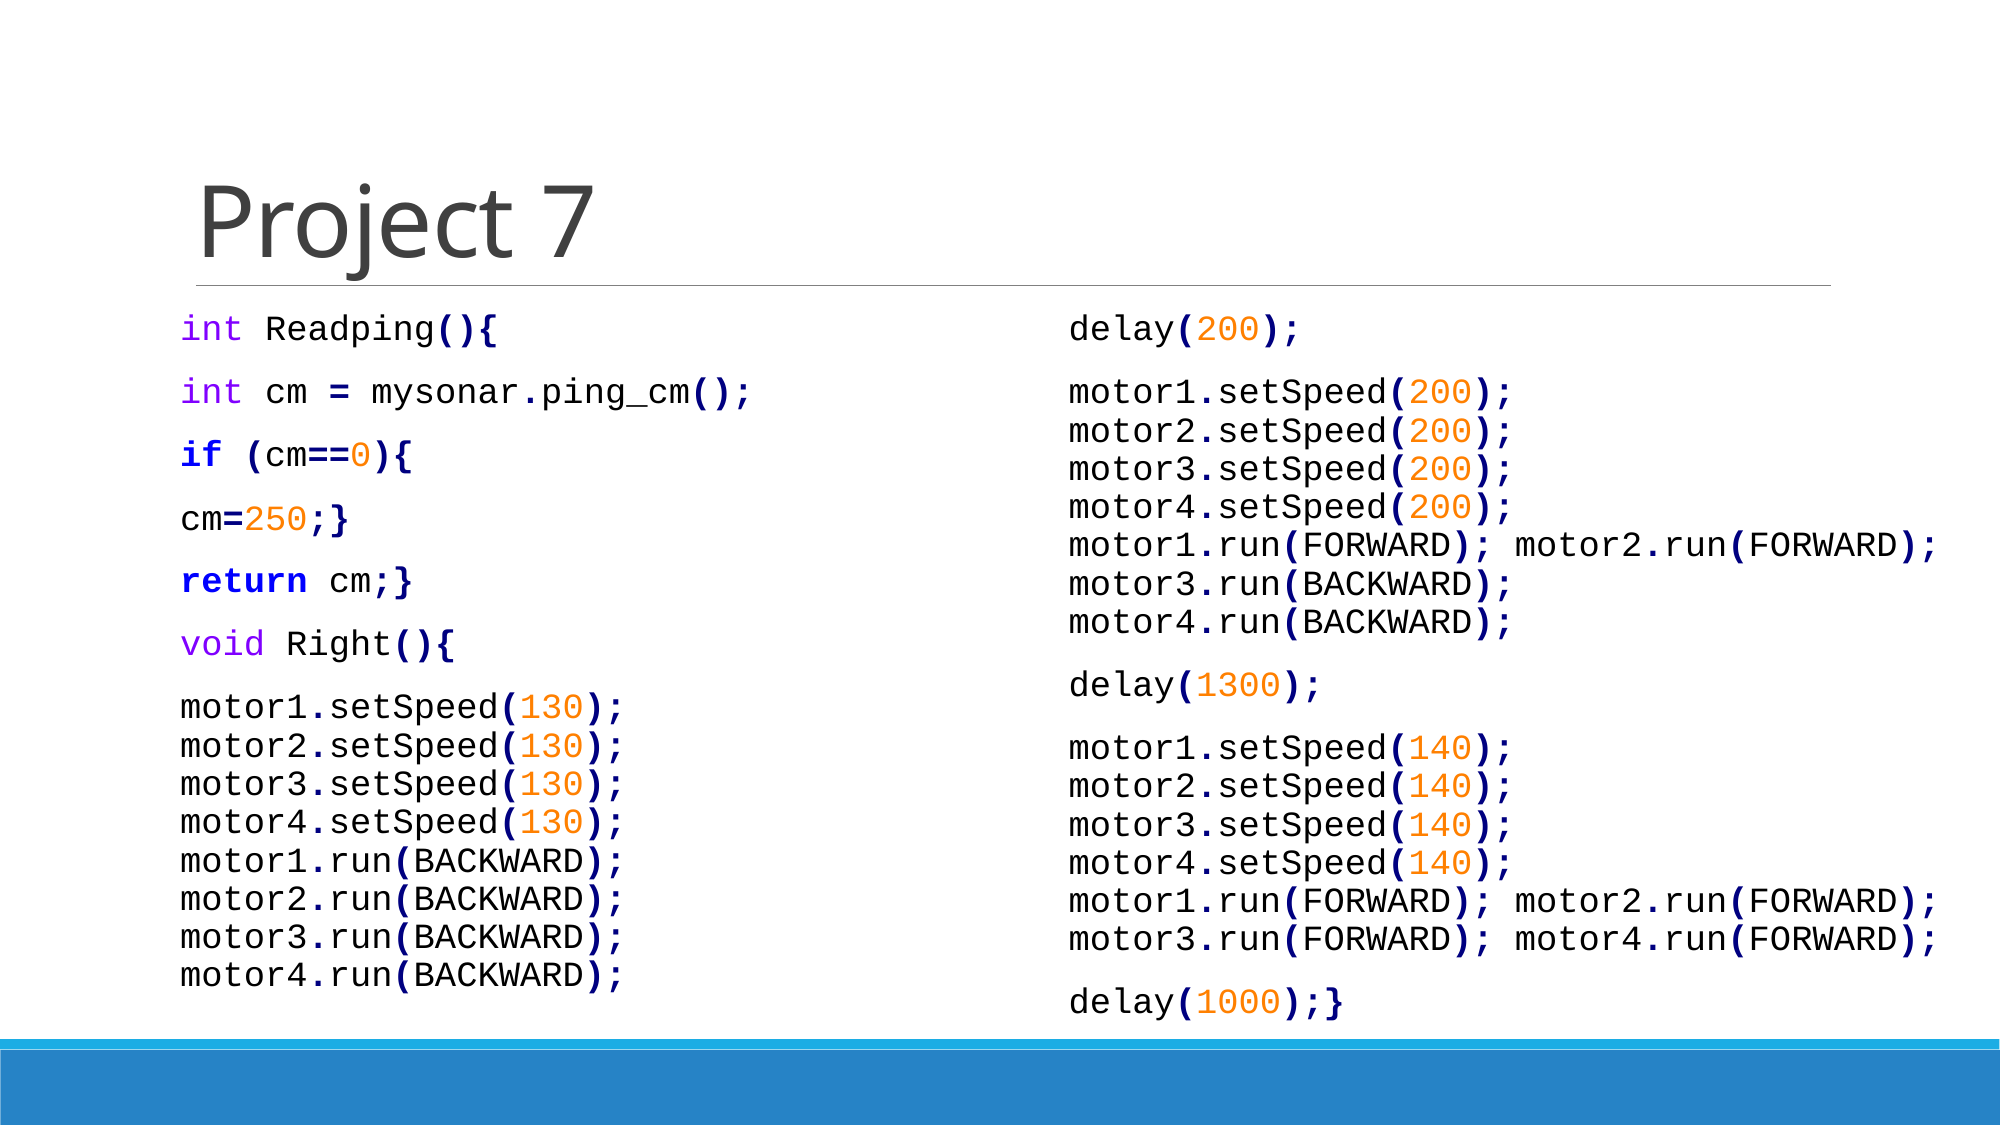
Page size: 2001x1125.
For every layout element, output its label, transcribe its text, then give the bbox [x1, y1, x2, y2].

title Project 7 [180, 47, 1830, 285]
list int Readping(){ int cm = mysonar.ping_cm(); if (cm==0){ cm=250;} return cm;} void Right(){ motor1.setSpeed(130); motor2.setSpeed(130); motor3.setSpeed(130); motor4.setSpeed(130); motor1.run(BACKWARD); motor2.run(BACKWARD); motor3.run(BACKWARD); motor4.run(BACKWARD); delay(200); motor1.setSpeed(200); motor2.setSpeed(200); motor3.setSpeed(200); motor4.setSpeed(200); motor1.run(FORWARD); motor2.run(FORWARD); motor3.run(BACKWARD); motor4.run(BACKWARD); delay(1300); motor1.setSpeed(140); motor2.setSpeed(140); motor3.setSpeed(140); motor4.setSpeed(140); motor1.run(FORWARD); motor2.run(FORWARD); motor3.run(FORWARD); motor4.run(FORWARD); delay(1000);} [180, 302, 1958, 1035]
